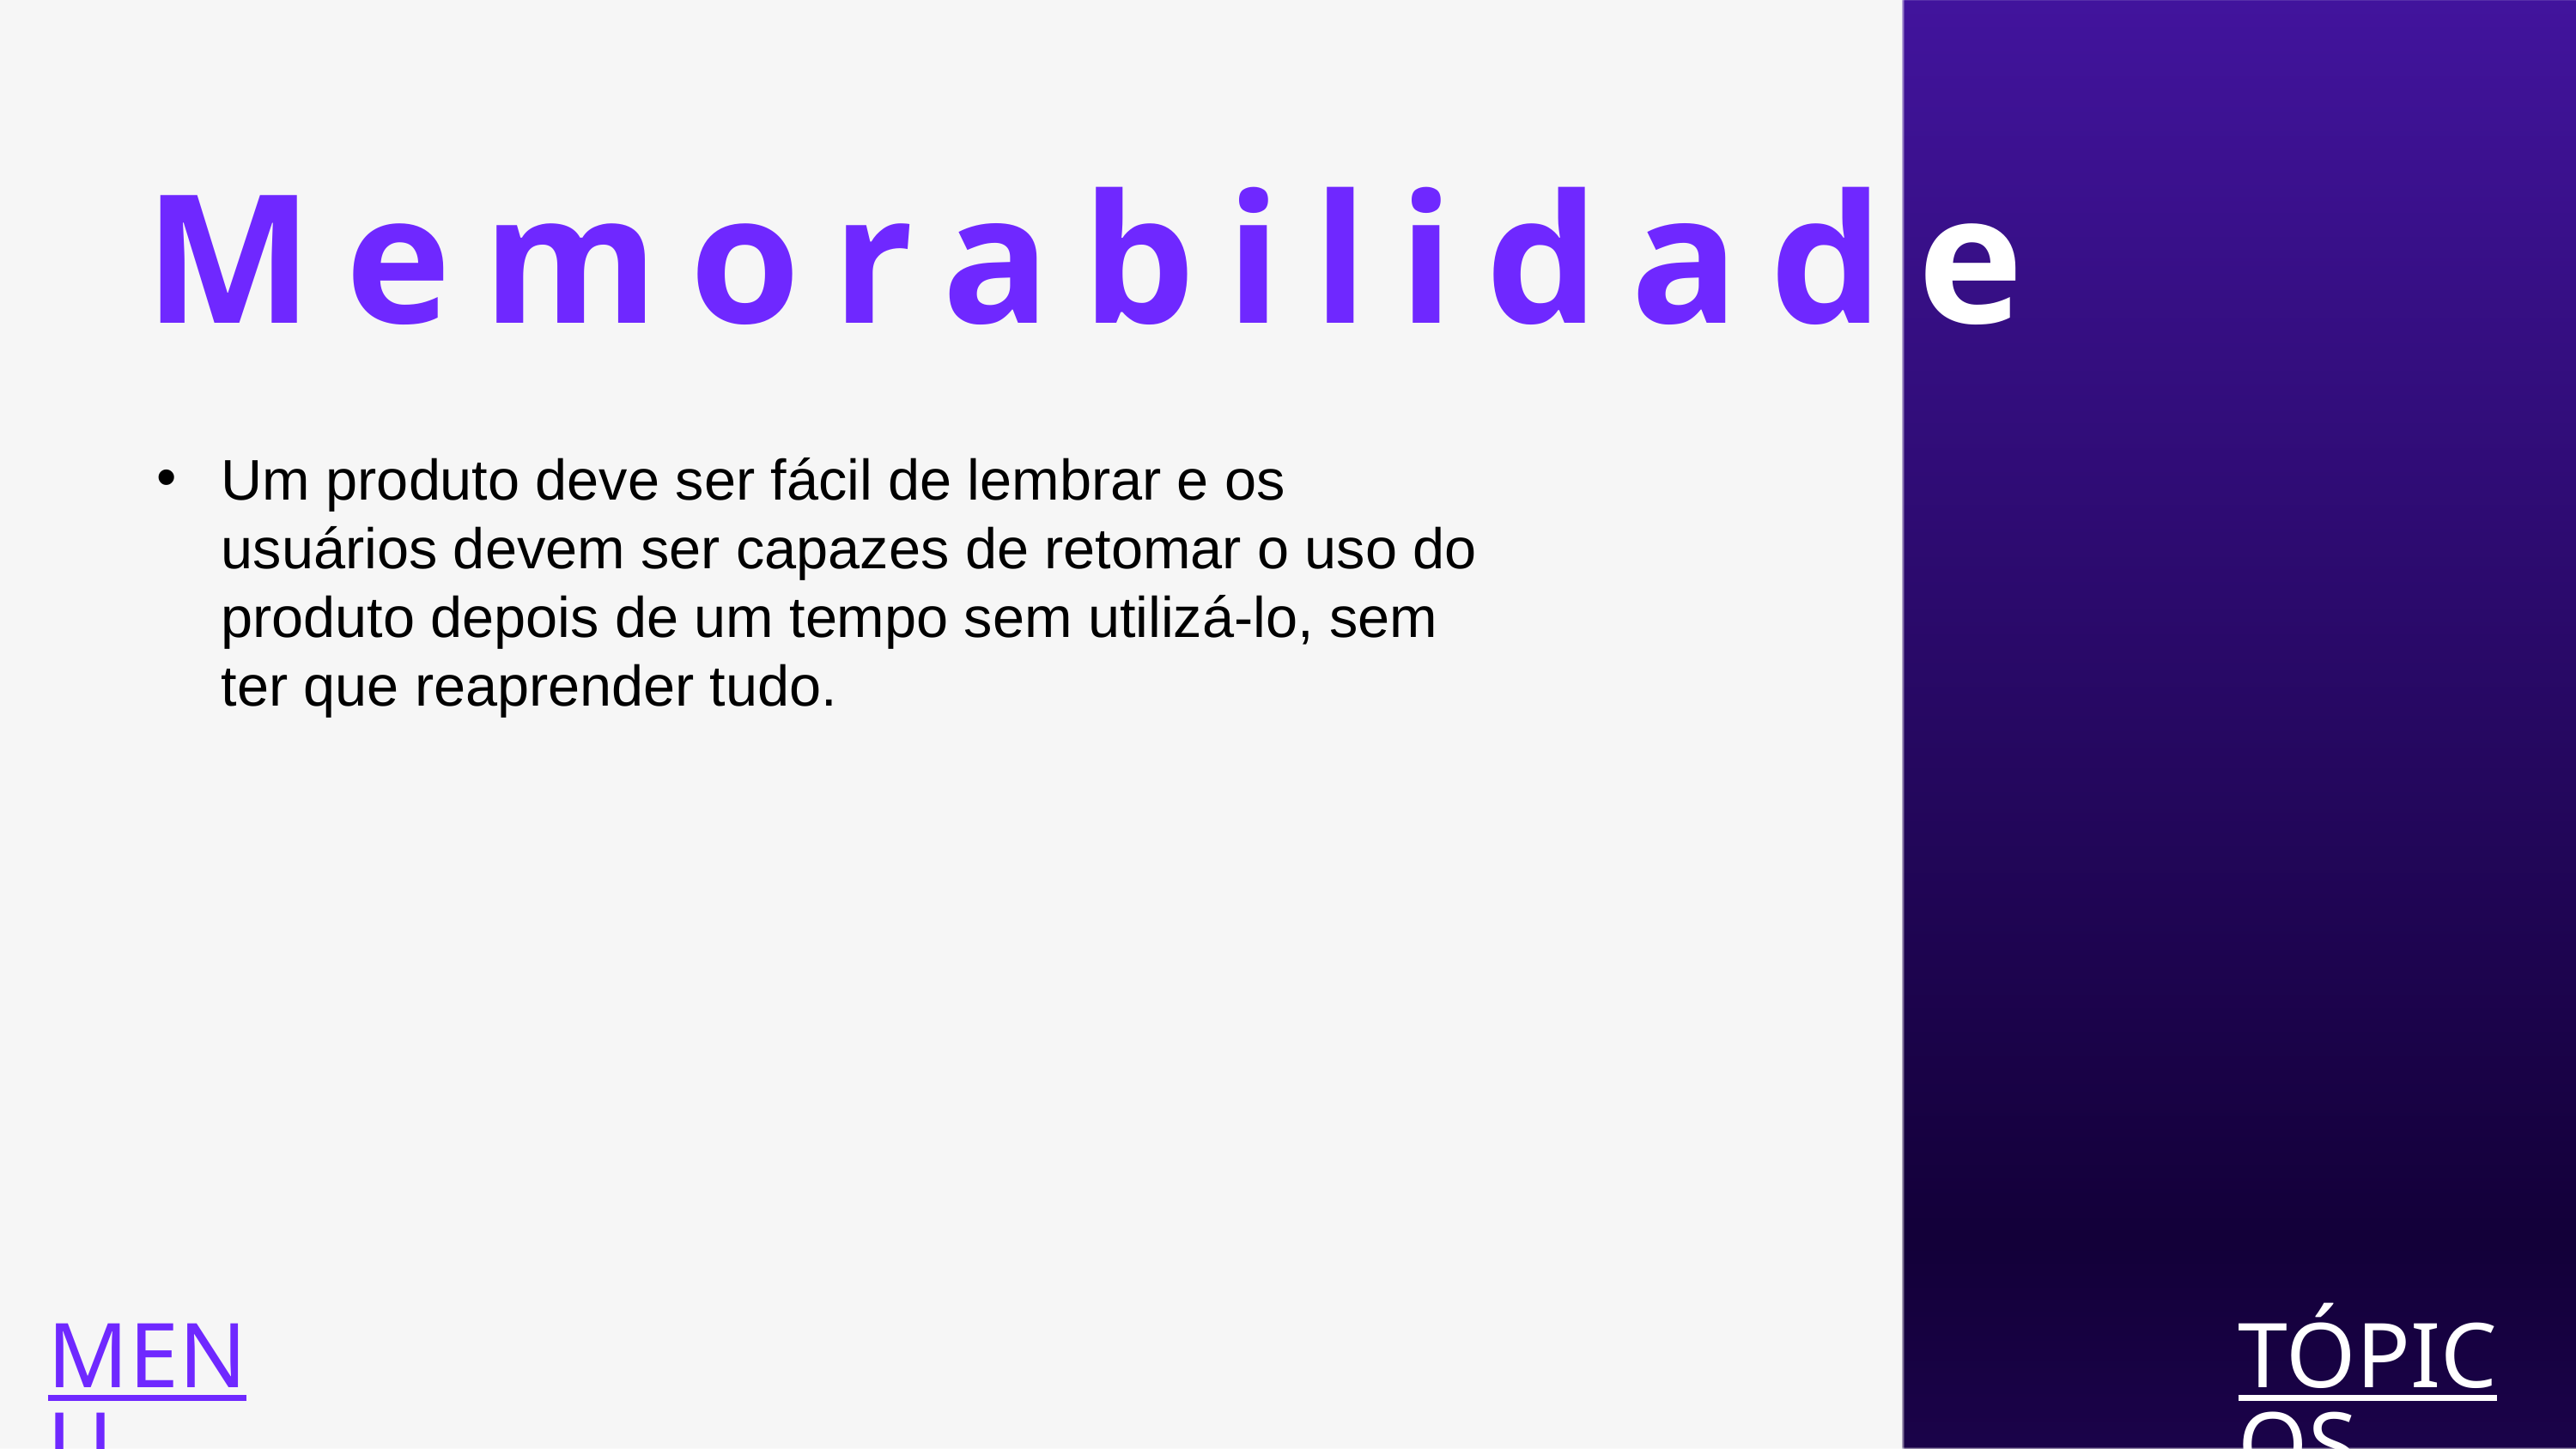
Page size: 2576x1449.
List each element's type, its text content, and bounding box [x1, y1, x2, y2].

text_box [0, 0, 1901, 1449]
picture [1902, 0, 2576, 1449]
title Memorabilidade [105, 142, 1899, 386]
text_box Um produto deve ser fácil de lembrar e os usuários devem ser capazes de retomar o uso do produto depois de um tempo sem utilizá-lo, sem ter que reaprender tudo. [143, 435, 1497, 724]
text_box MENU [34, 1292, 270, 1427]
